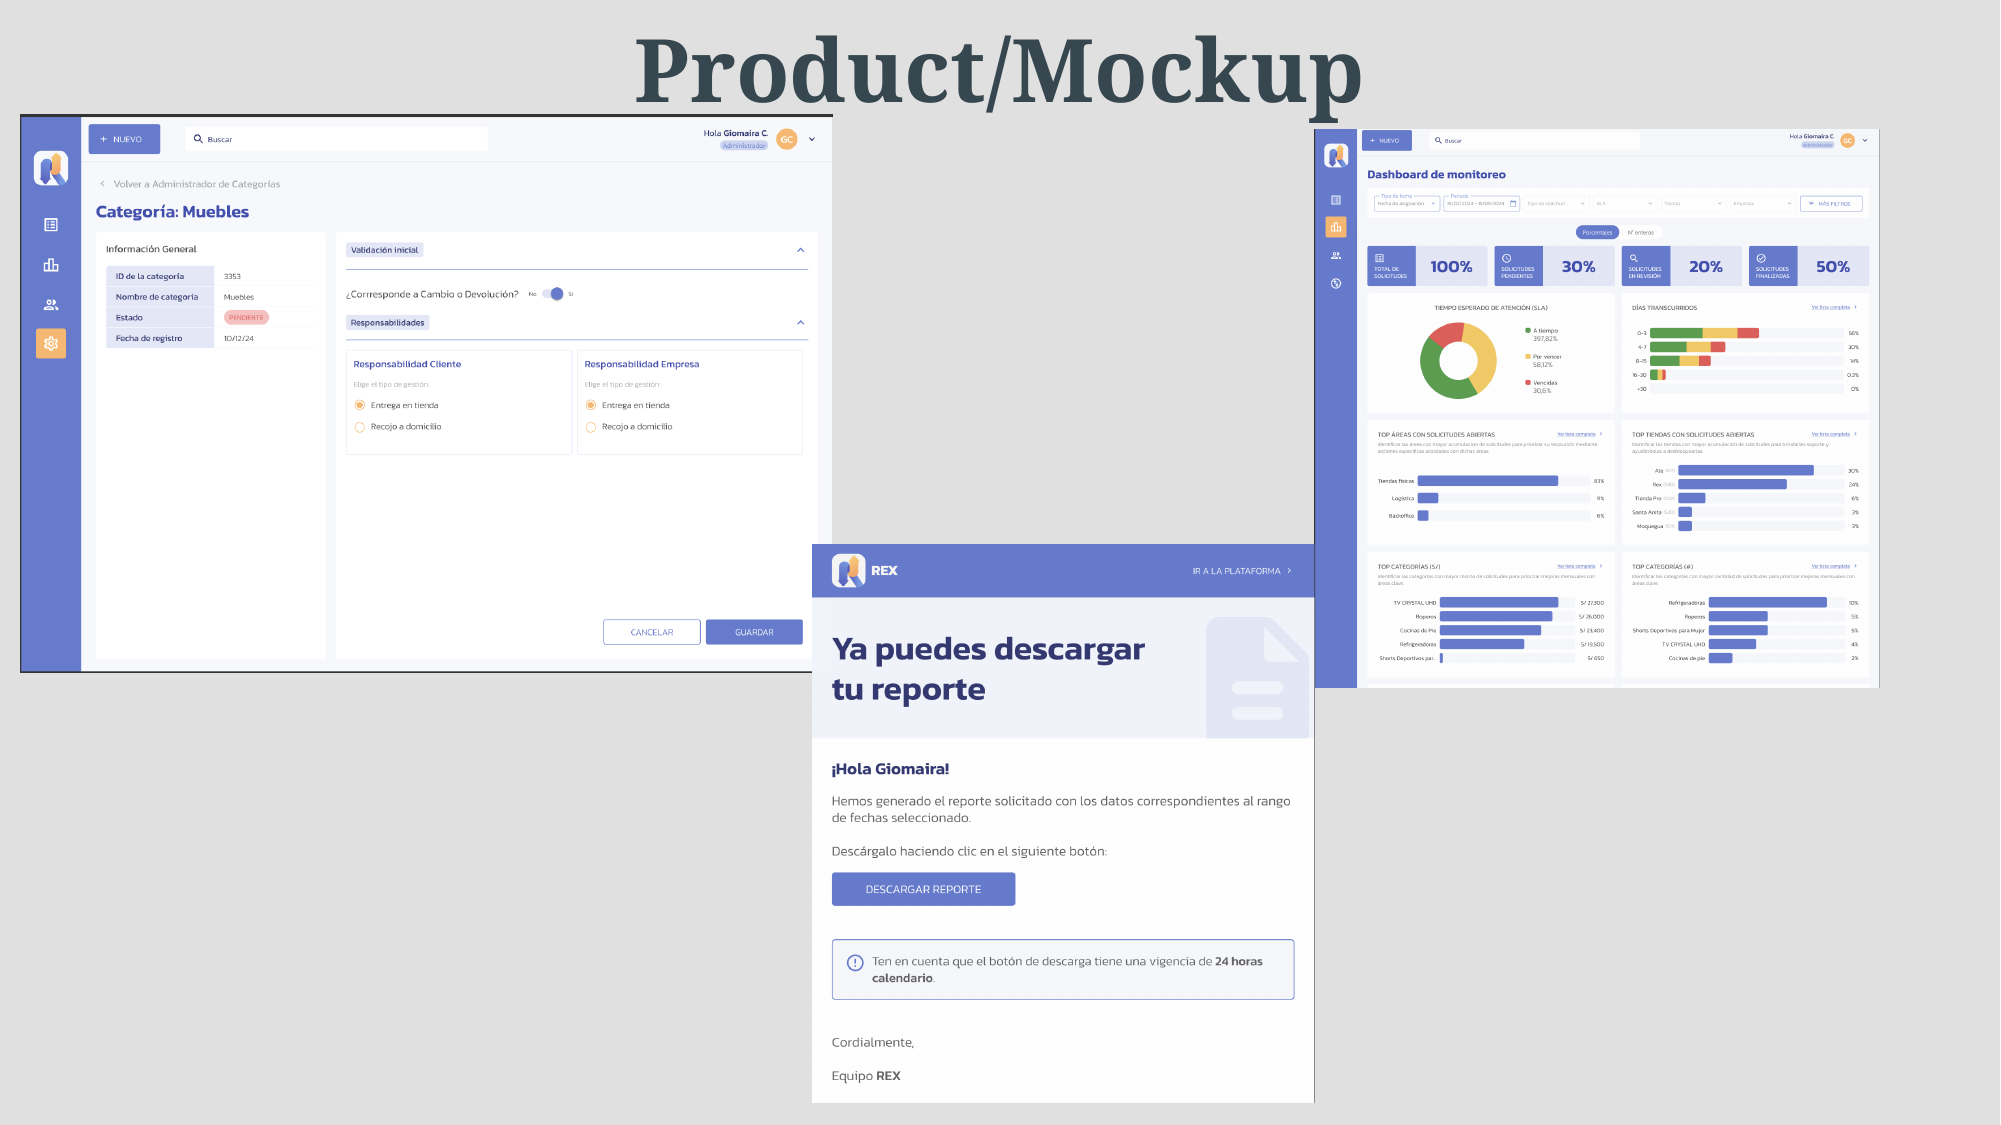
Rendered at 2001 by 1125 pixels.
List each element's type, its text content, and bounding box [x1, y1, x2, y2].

text_box Product/Mockup [384, 0, 1616, 130]
picture [19, 113, 1880, 1103]
